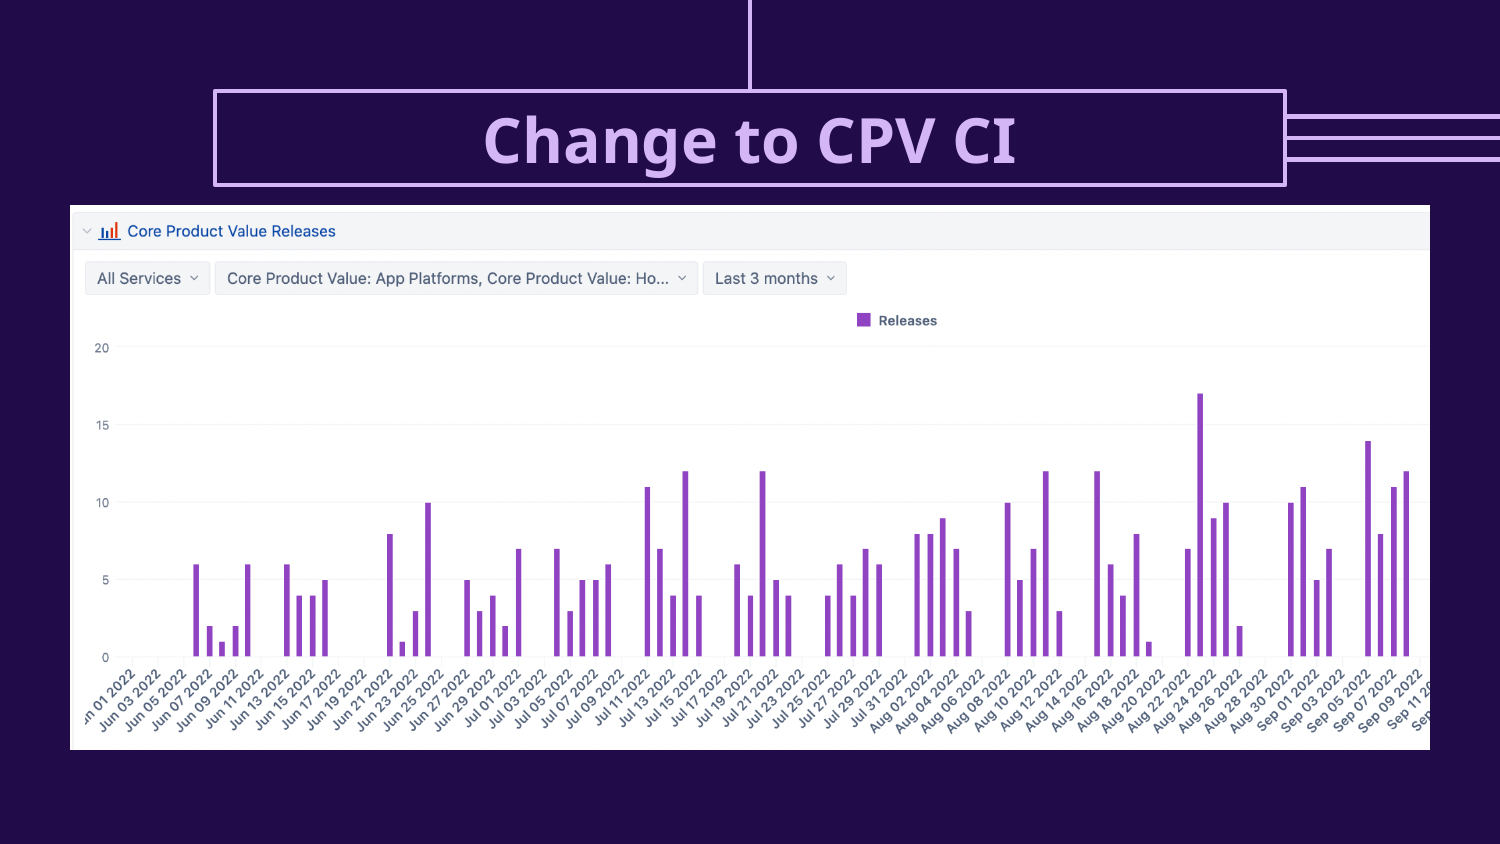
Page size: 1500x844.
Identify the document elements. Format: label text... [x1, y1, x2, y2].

picture [69, 205, 1431, 750]
title Change to CPV CI [213, 89, 1287, 187]
